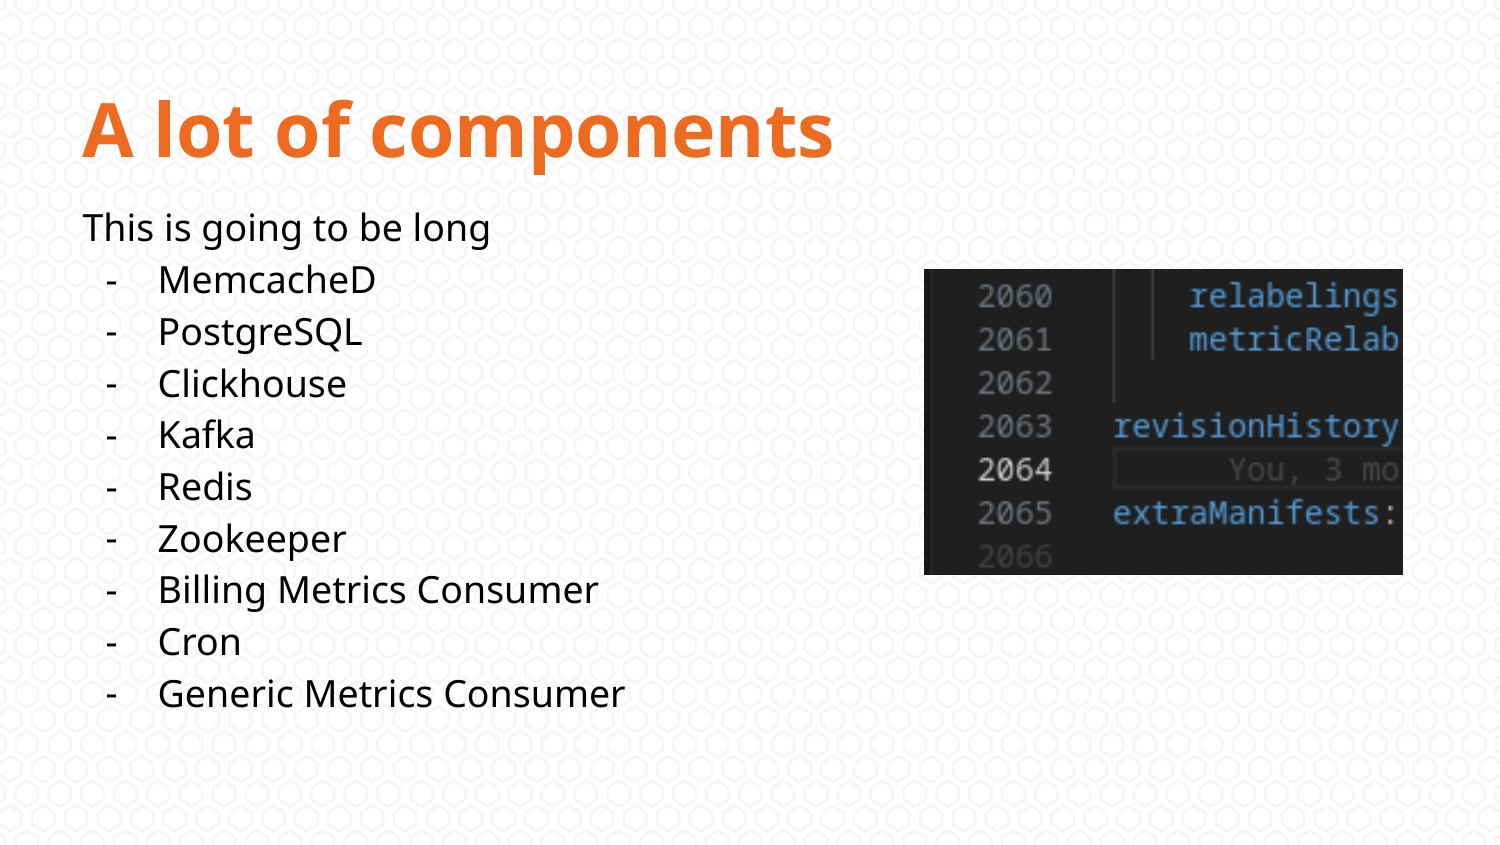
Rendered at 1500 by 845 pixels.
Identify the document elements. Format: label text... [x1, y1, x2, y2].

list This is going to be long MemcacheD PostgreSQL Clickhouse Kafka Redis Zookeeper Billing Metrics Consumer Cron Generic Metrics Consumer [82, 197, 866, 724]
picture [0, 0, 1500, 845]
text_box A lot of components [82, 82, 1391, 173]
